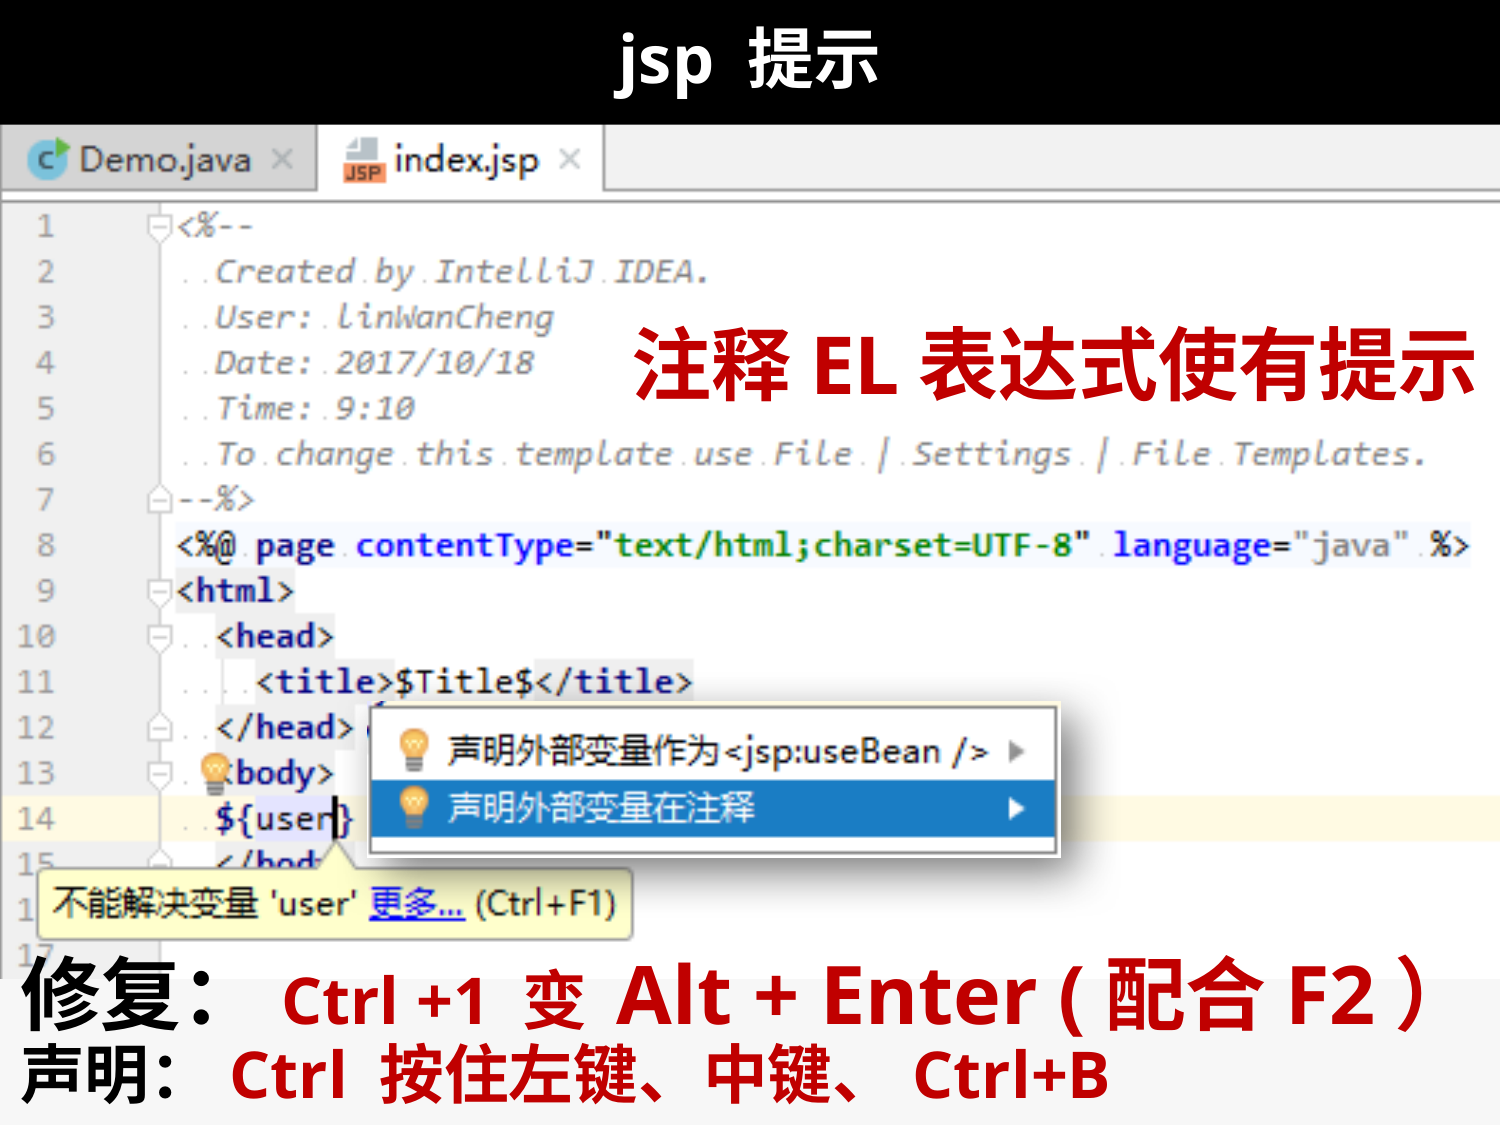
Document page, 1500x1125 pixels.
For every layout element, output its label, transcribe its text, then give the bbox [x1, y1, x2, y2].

picture [0, 124, 1500, 979]
title jsp 提示 [0, 0, 1500, 124]
text_box 修复：Ctrl +1 变 Alt + Enter (配合F2） 声明：Ctrl 按住左键、中键、Ctrl+B [5, 979, 1500, 1125]
